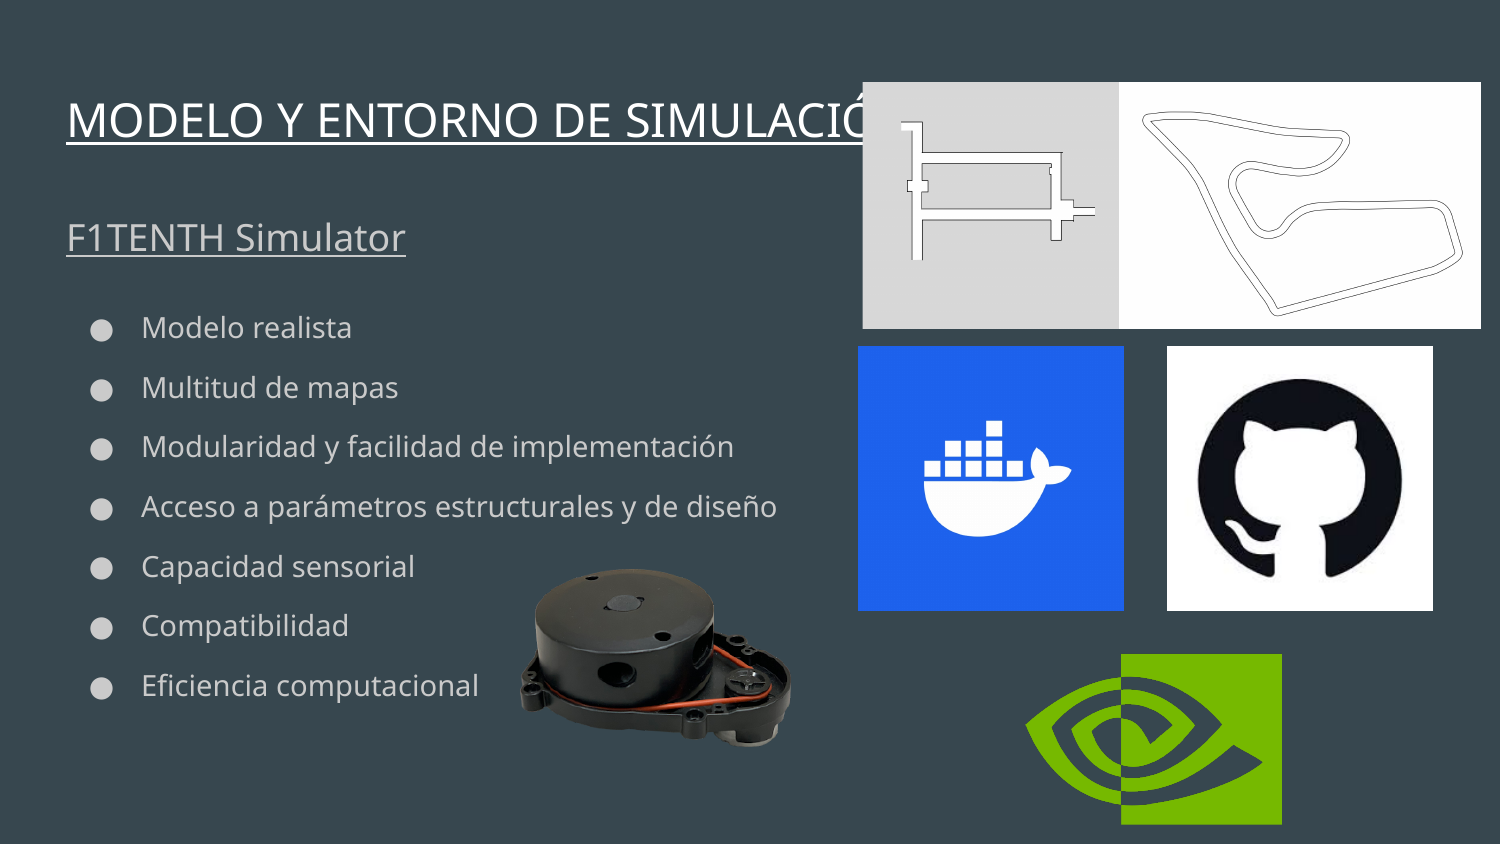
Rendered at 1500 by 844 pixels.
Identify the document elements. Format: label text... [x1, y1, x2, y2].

picture [858, 346, 1433, 844]
title MODELO Y ENTORNO DE SIMULACIÓN [51, 72, 1449, 167]
picture [862, 82, 1482, 329]
list F1TENTH Simulator Modelo realista Multitud de mapas Modularidad y facilidad de implementación Acceso a parámetros estructurales y de diseño Capacidad sensorial Compatibilidad Eficiencia computacional [51, 189, 843, 731]
picture [519, 569, 791, 747]
